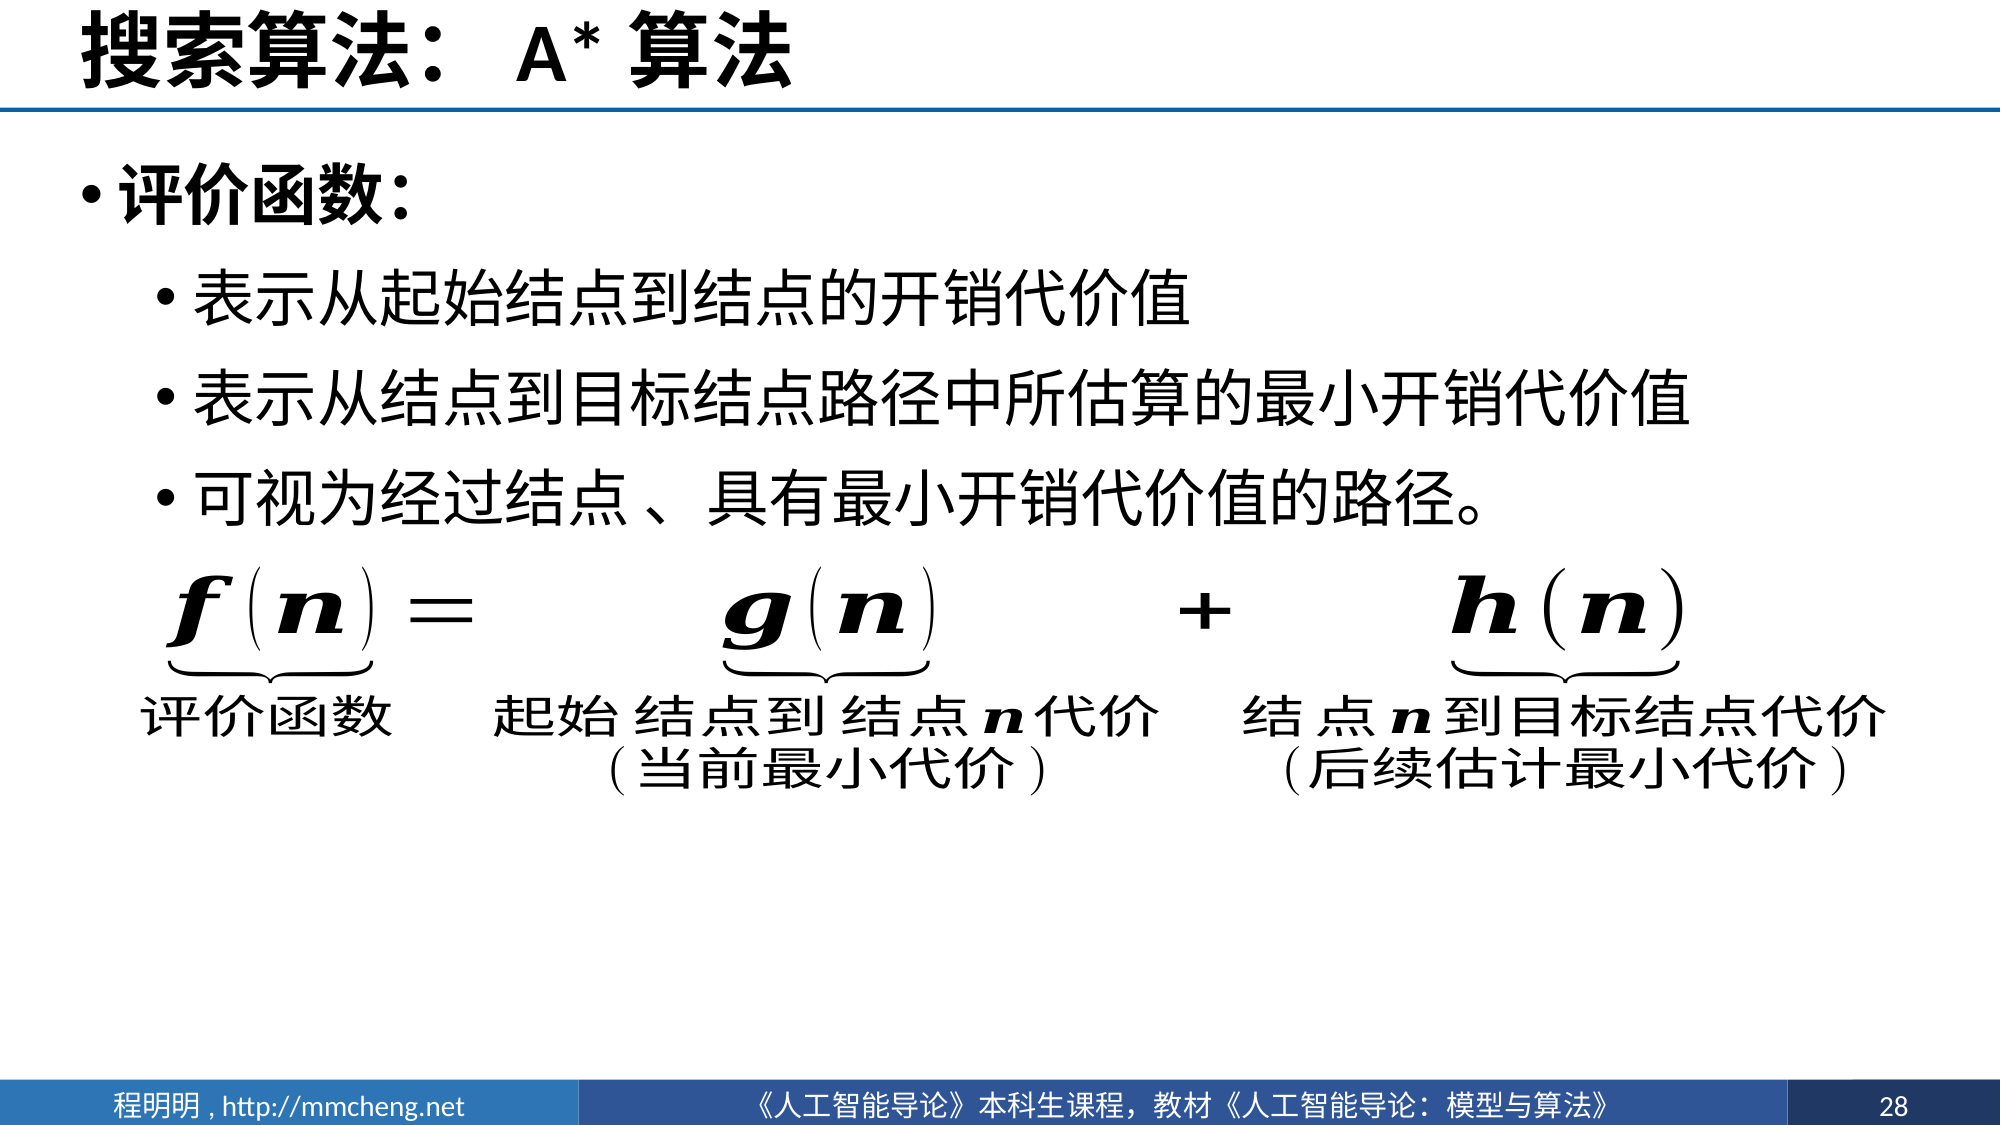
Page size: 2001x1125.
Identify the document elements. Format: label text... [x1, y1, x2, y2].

title 搜索算法：A*算法 [64, 0, 2000, 110]
